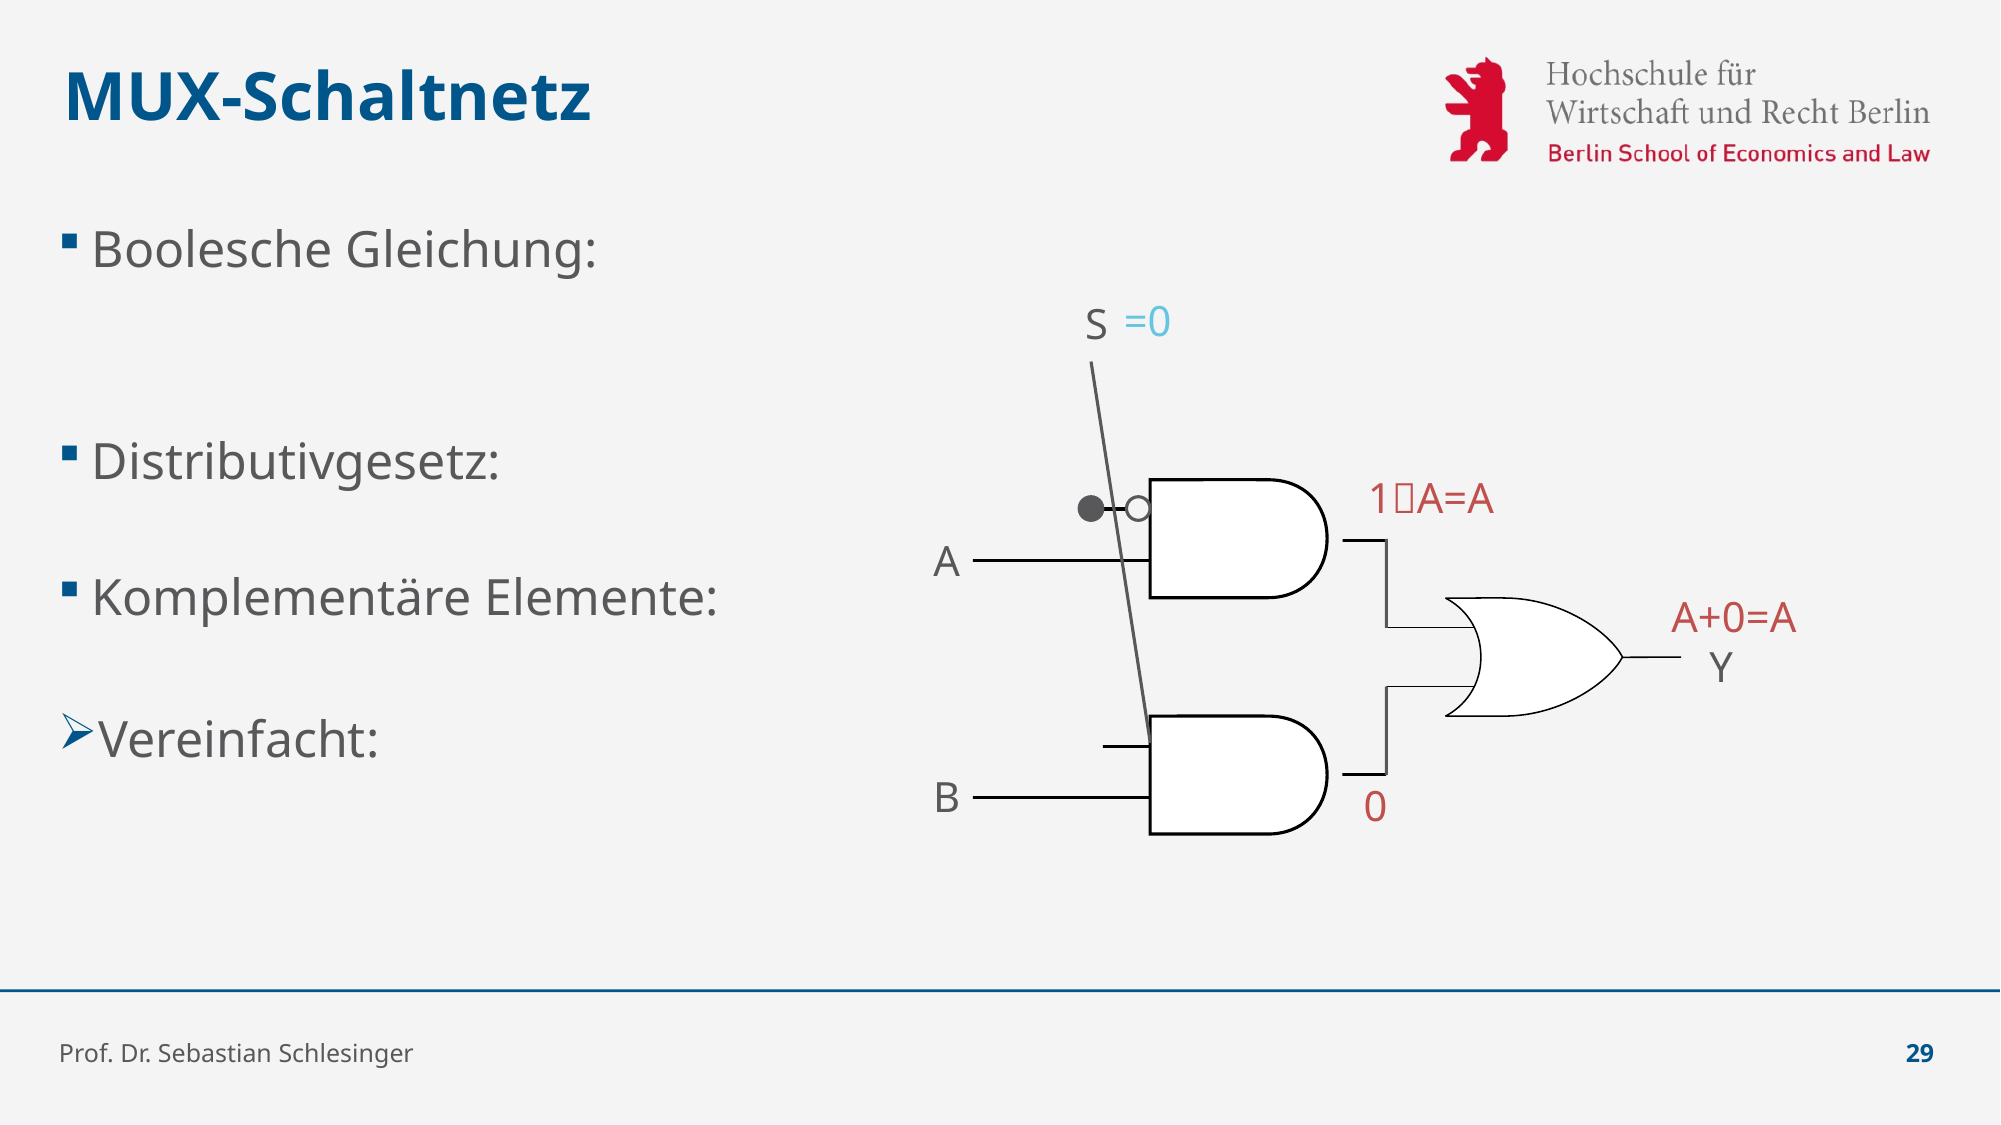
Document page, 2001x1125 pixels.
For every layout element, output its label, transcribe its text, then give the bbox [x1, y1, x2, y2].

title MUX-Schaltnetz [63, 53, 1314, 148]
footer Prof. Dr. Sebastian Schlesinger [58, 1012, 1440, 1072]
picture [1434, 54, 1937, 170]
text_box A+0=A [1750, 583, 1812, 648]
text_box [917, 290, 1750, 835]
slide_number 29 [1805, 1012, 1941, 1072]
